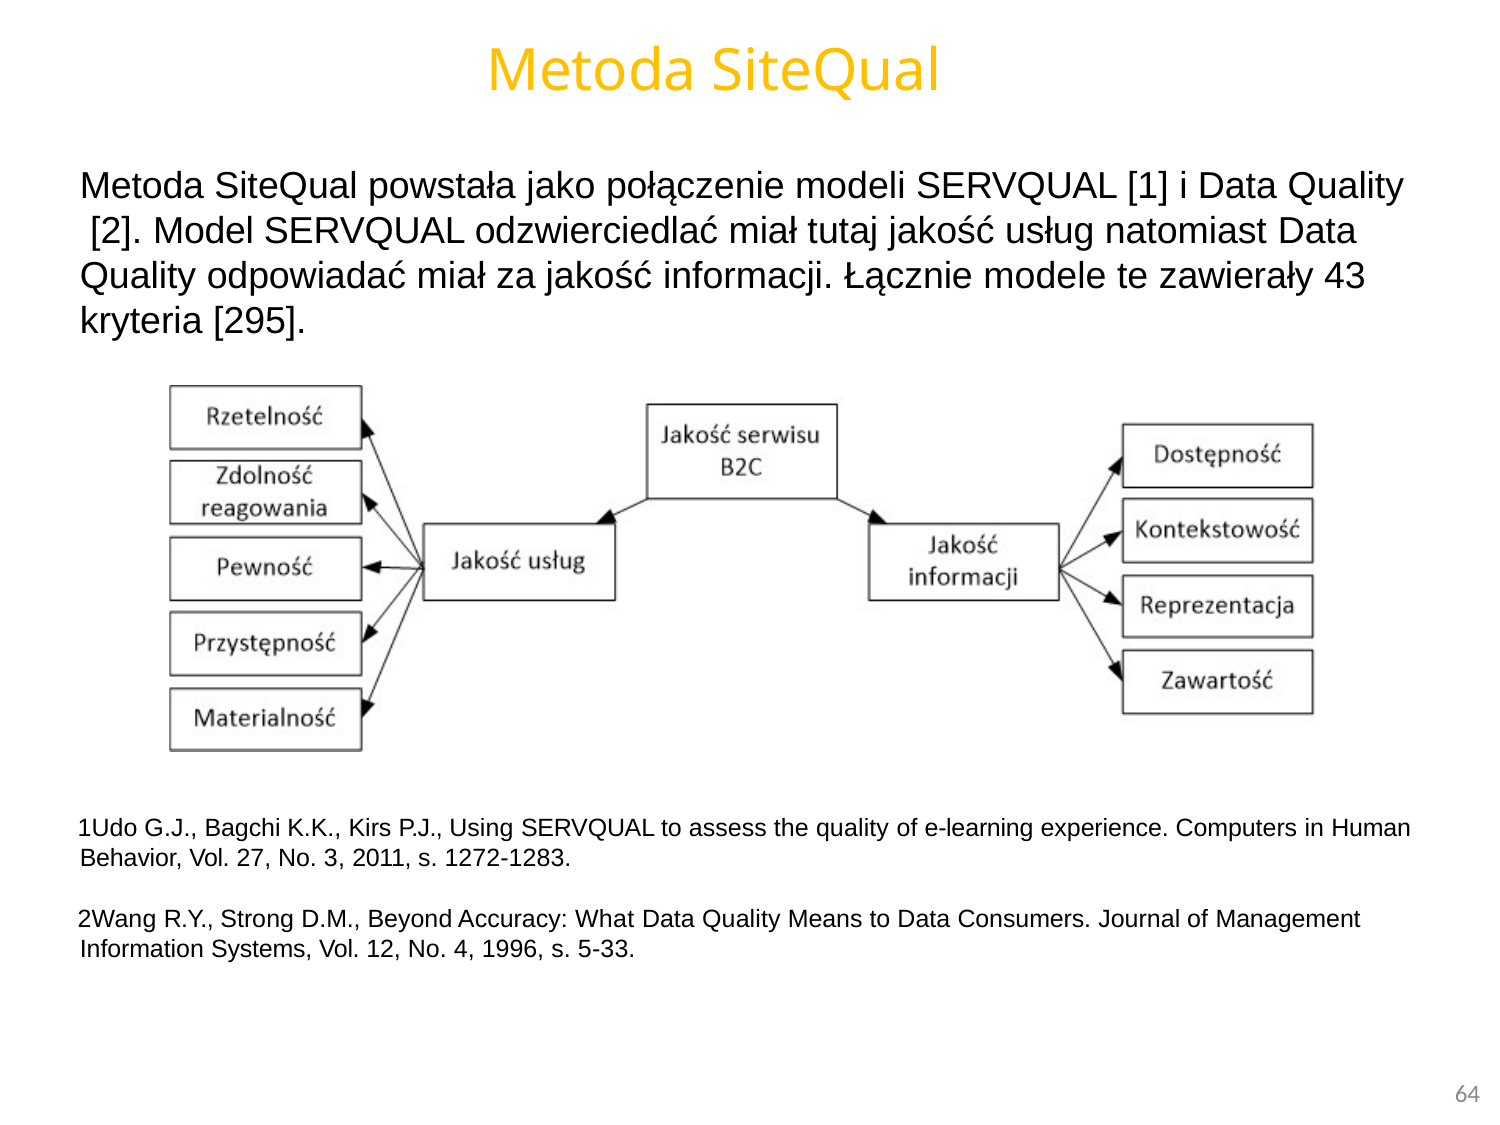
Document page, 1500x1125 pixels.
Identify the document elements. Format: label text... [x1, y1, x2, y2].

slide_number 64 [1448, 1081, 1486, 1125]
text_box [169, 385, 1315, 752]
title Metoda SiteQual [484, 29, 1017, 158]
text_box Udo G.J., Bagchi K.K., Kirs P.J., Using SERVQUAL to assess the quality of e-learning experience. Computers in Human Behavior, Vol. 27, No. 3, 2011, s. 1272-1283. Wang R.Y., Strong D.M., Beyond Accuracy: What Data Quality Means to Data Consumers. Journal of Management Information Systems, Vol. 12, No. 4, 1996, s. 5-33. [77, 809, 1440, 963]
text_box Metoda SiteQual powstała jako połączenie modeli SERVQUAL [1] i Data Quality [2]. Model SERVQUAL odzwierciedlać miał tutaj jakość usług natomiast Data Quality odpowiadać miał za jakość informacji. Łącznie modele te zawierały 43 kryteria [295]. [77, 158, 1410, 341]
